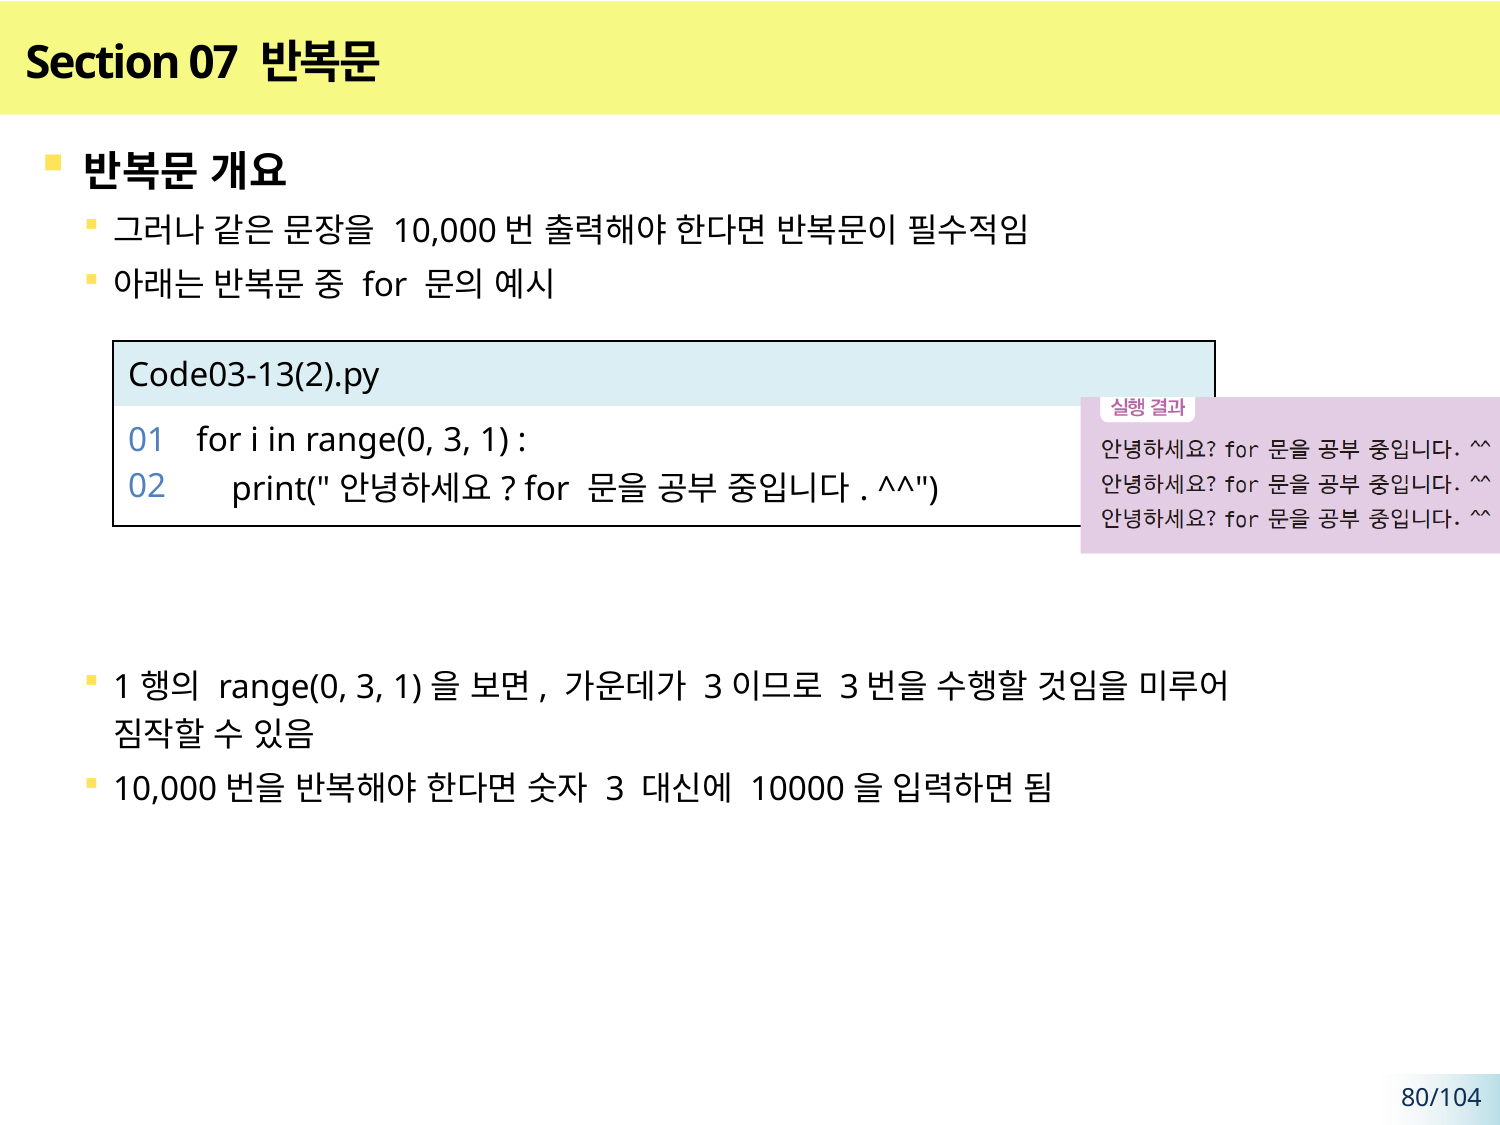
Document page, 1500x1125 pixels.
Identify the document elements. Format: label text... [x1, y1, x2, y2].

table_header Code03-13(2).py [114, 342, 1214, 406]
table_cell 01 02 [114, 406, 181, 525]
table_cell for i in range(0, 3, 1) : print("안녕하세요? for 문을 공부 중입니다. ^^") [181, 406, 1075, 525]
picture [1080, 396, 1500, 555]
title Section 07 반복문 [10, 21, 1288, 99]
list 반복문 개요 그러나 같은 문장을 10,000번 출력해야 한다면 반복문이 필수적임 아래는 반복문 중 for 문의 예시 1행의 range(0, 3, 1)을 보면, 가운데가 3이므로 3번을 수행할 것임을 미루어 짐작할 수 있음 10,000번을 반복해야 한다면 숫자 3 대신에 10000을 입력하면 됨 [10, 126, 1481, 1057]
